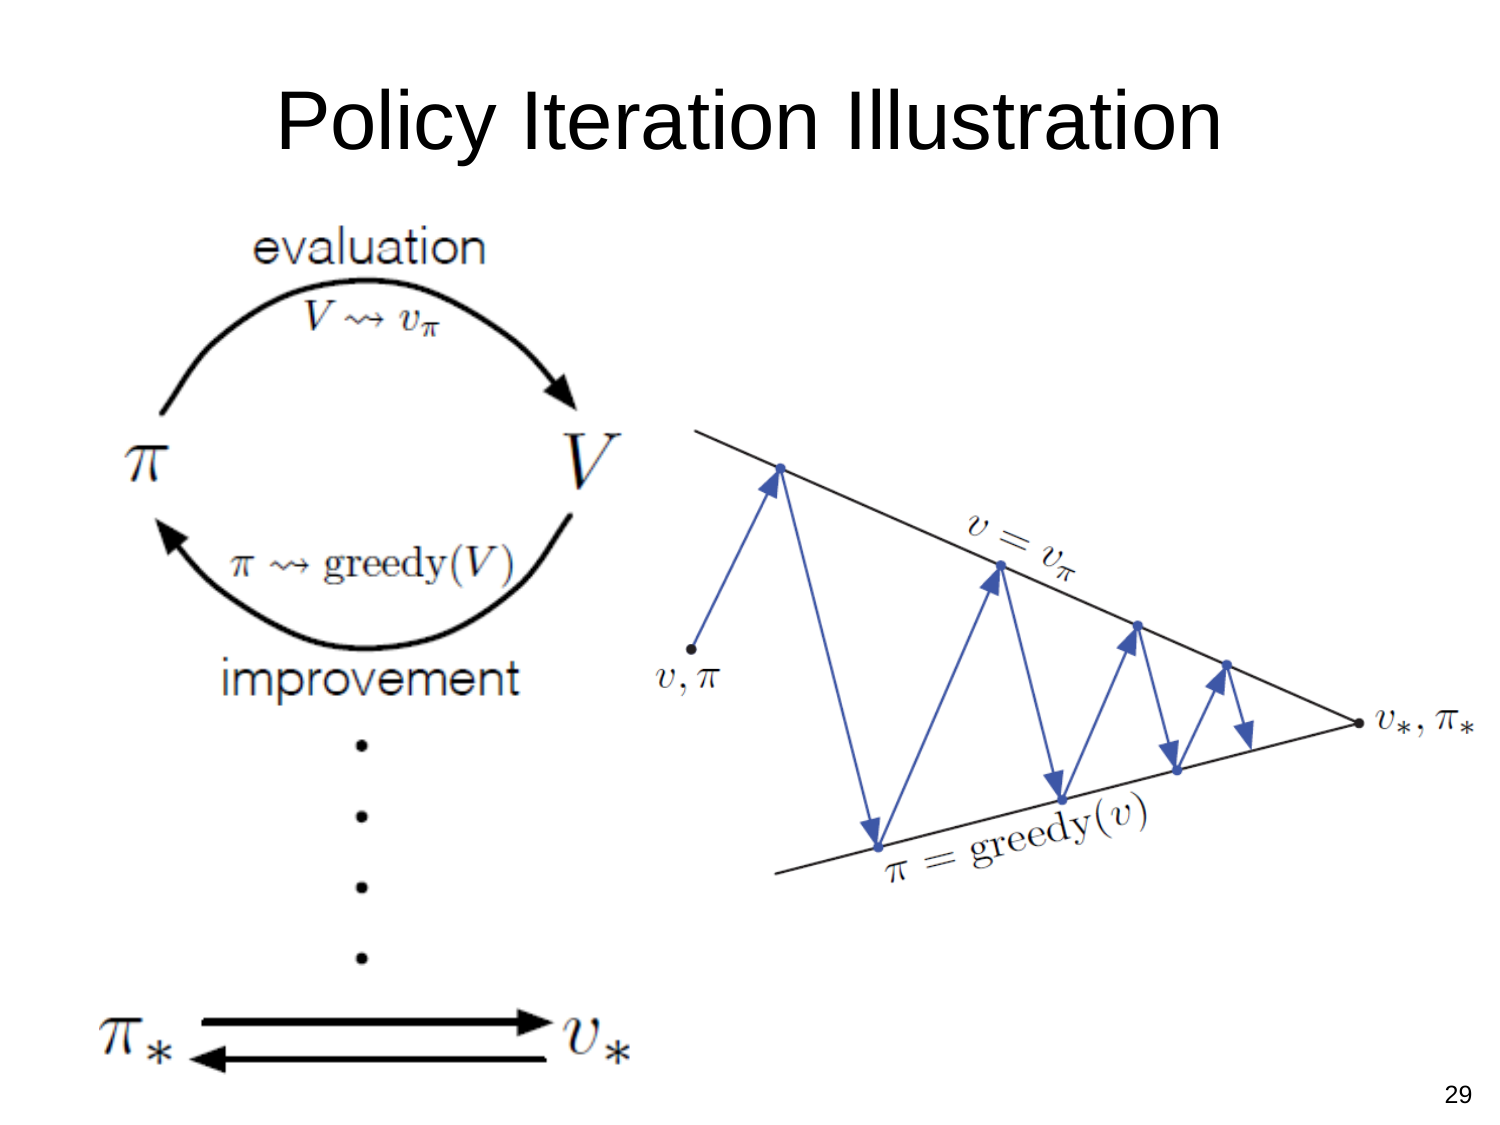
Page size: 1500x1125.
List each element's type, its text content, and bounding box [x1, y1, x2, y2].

title Policy Iteration Illustration [74, 44, 1426, 188]
slide_number 29 [1137, 1070, 1488, 1112]
picture [99, 212, 638, 1093]
picture [649, 420, 1478, 885]
